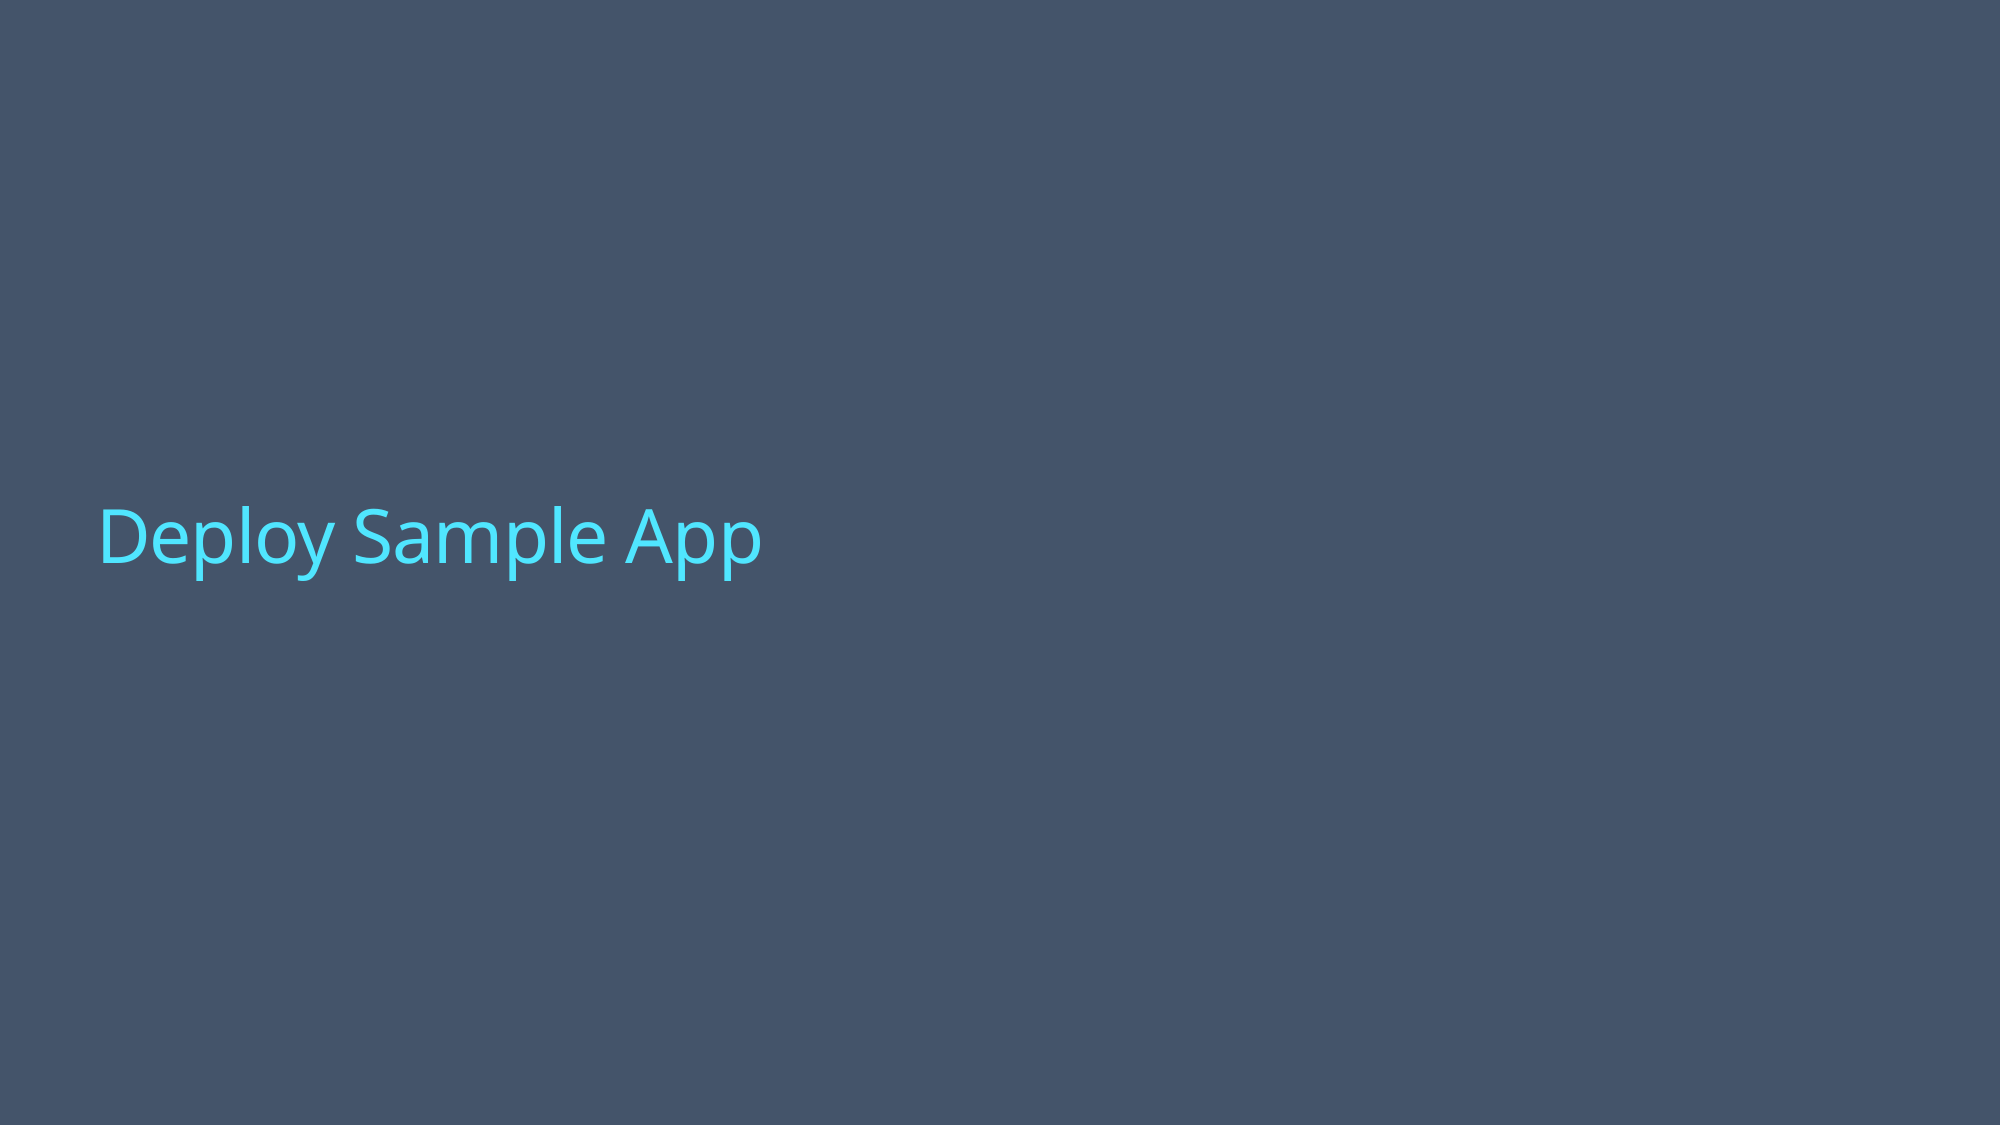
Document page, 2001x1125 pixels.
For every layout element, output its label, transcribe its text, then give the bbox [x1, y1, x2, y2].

title Deploy Sample App [96, 498, 1596, 580]
